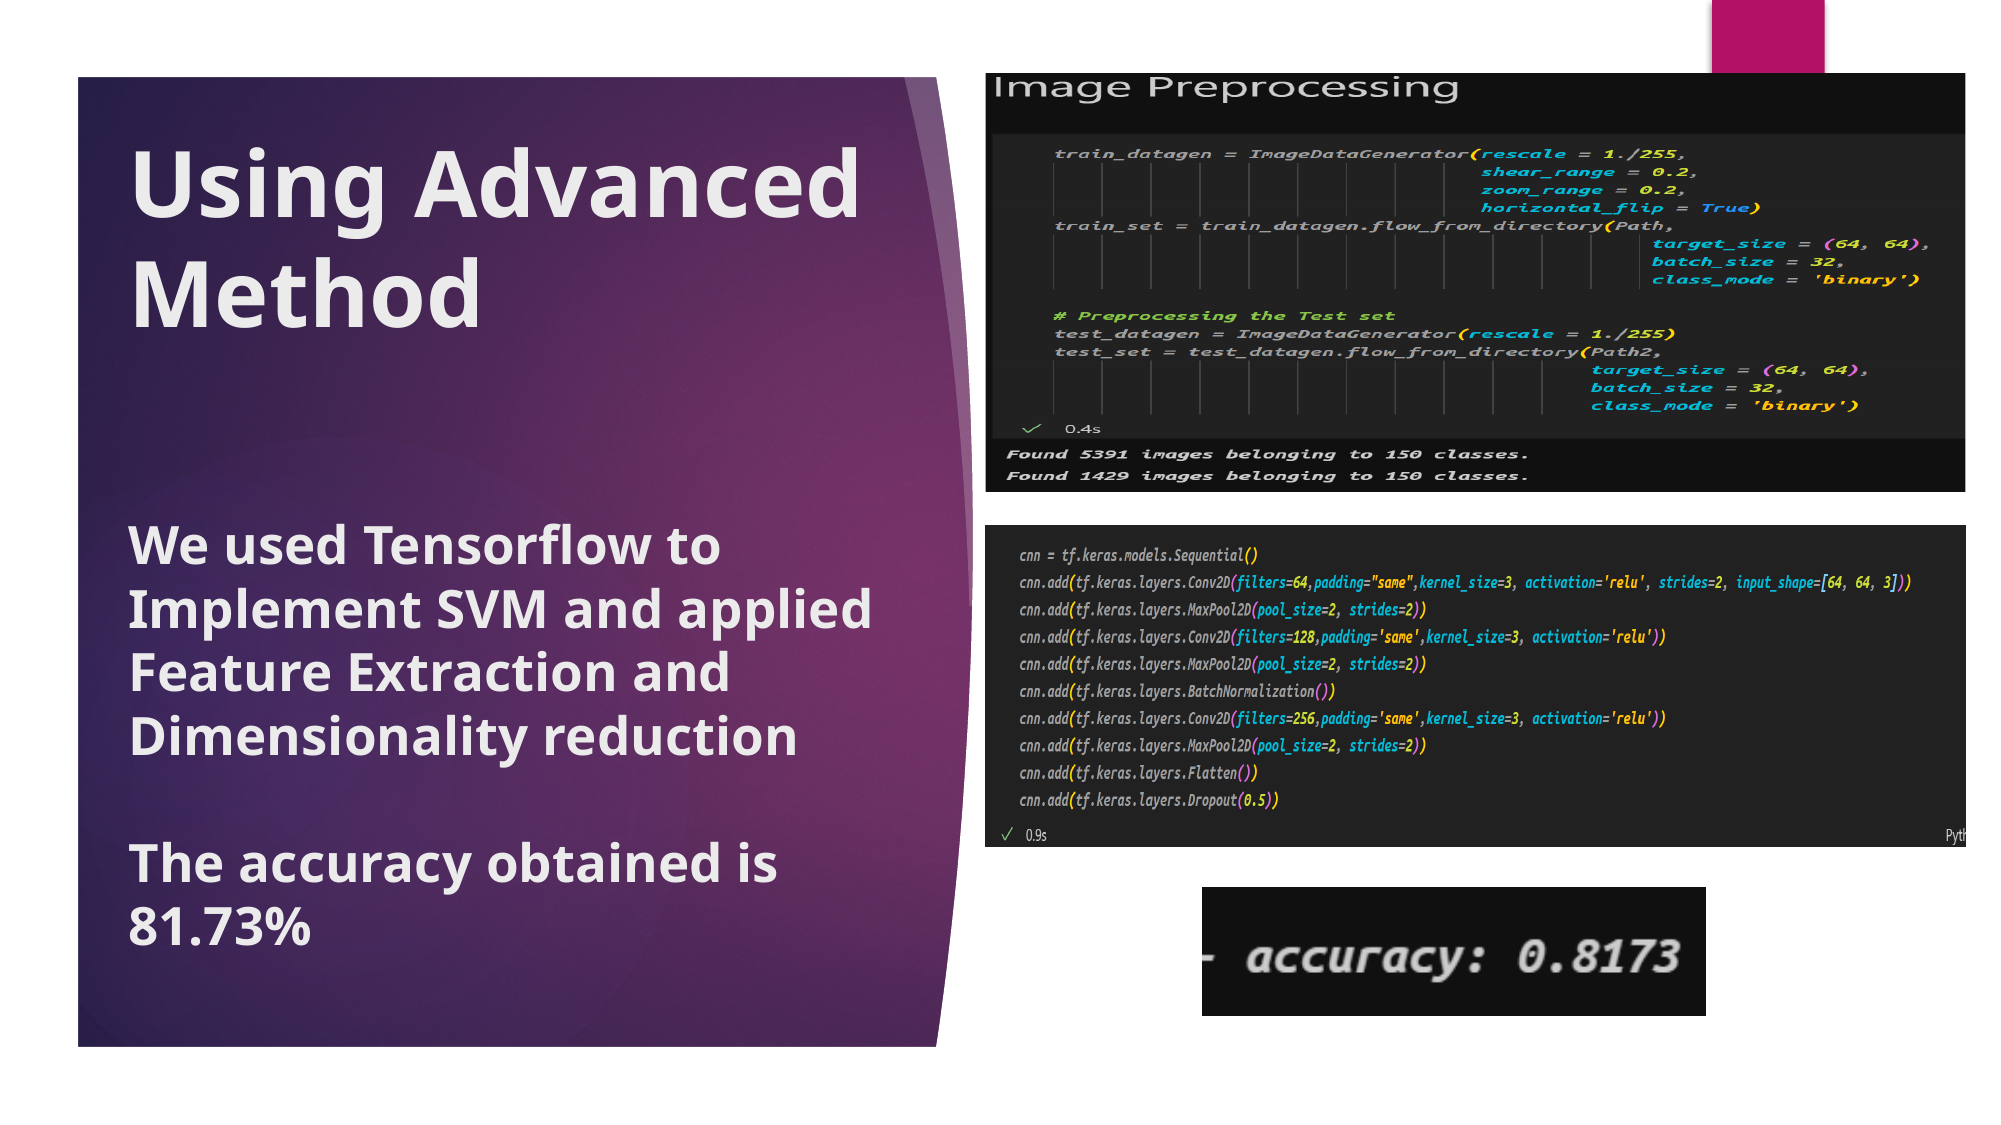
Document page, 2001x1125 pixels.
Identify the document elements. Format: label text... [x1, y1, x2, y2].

picture [985, 73, 1966, 492]
picture [985, 525, 1966, 847]
picture [1202, 887, 1706, 1016]
text_box We used Tensorflow to Implement SVM and applied Feature Extraction and Dimensionality reduction The accuracy obtained is 81.73% [113, 504, 908, 1012]
title Using Advanced Method [113, 32, 908, 354]
